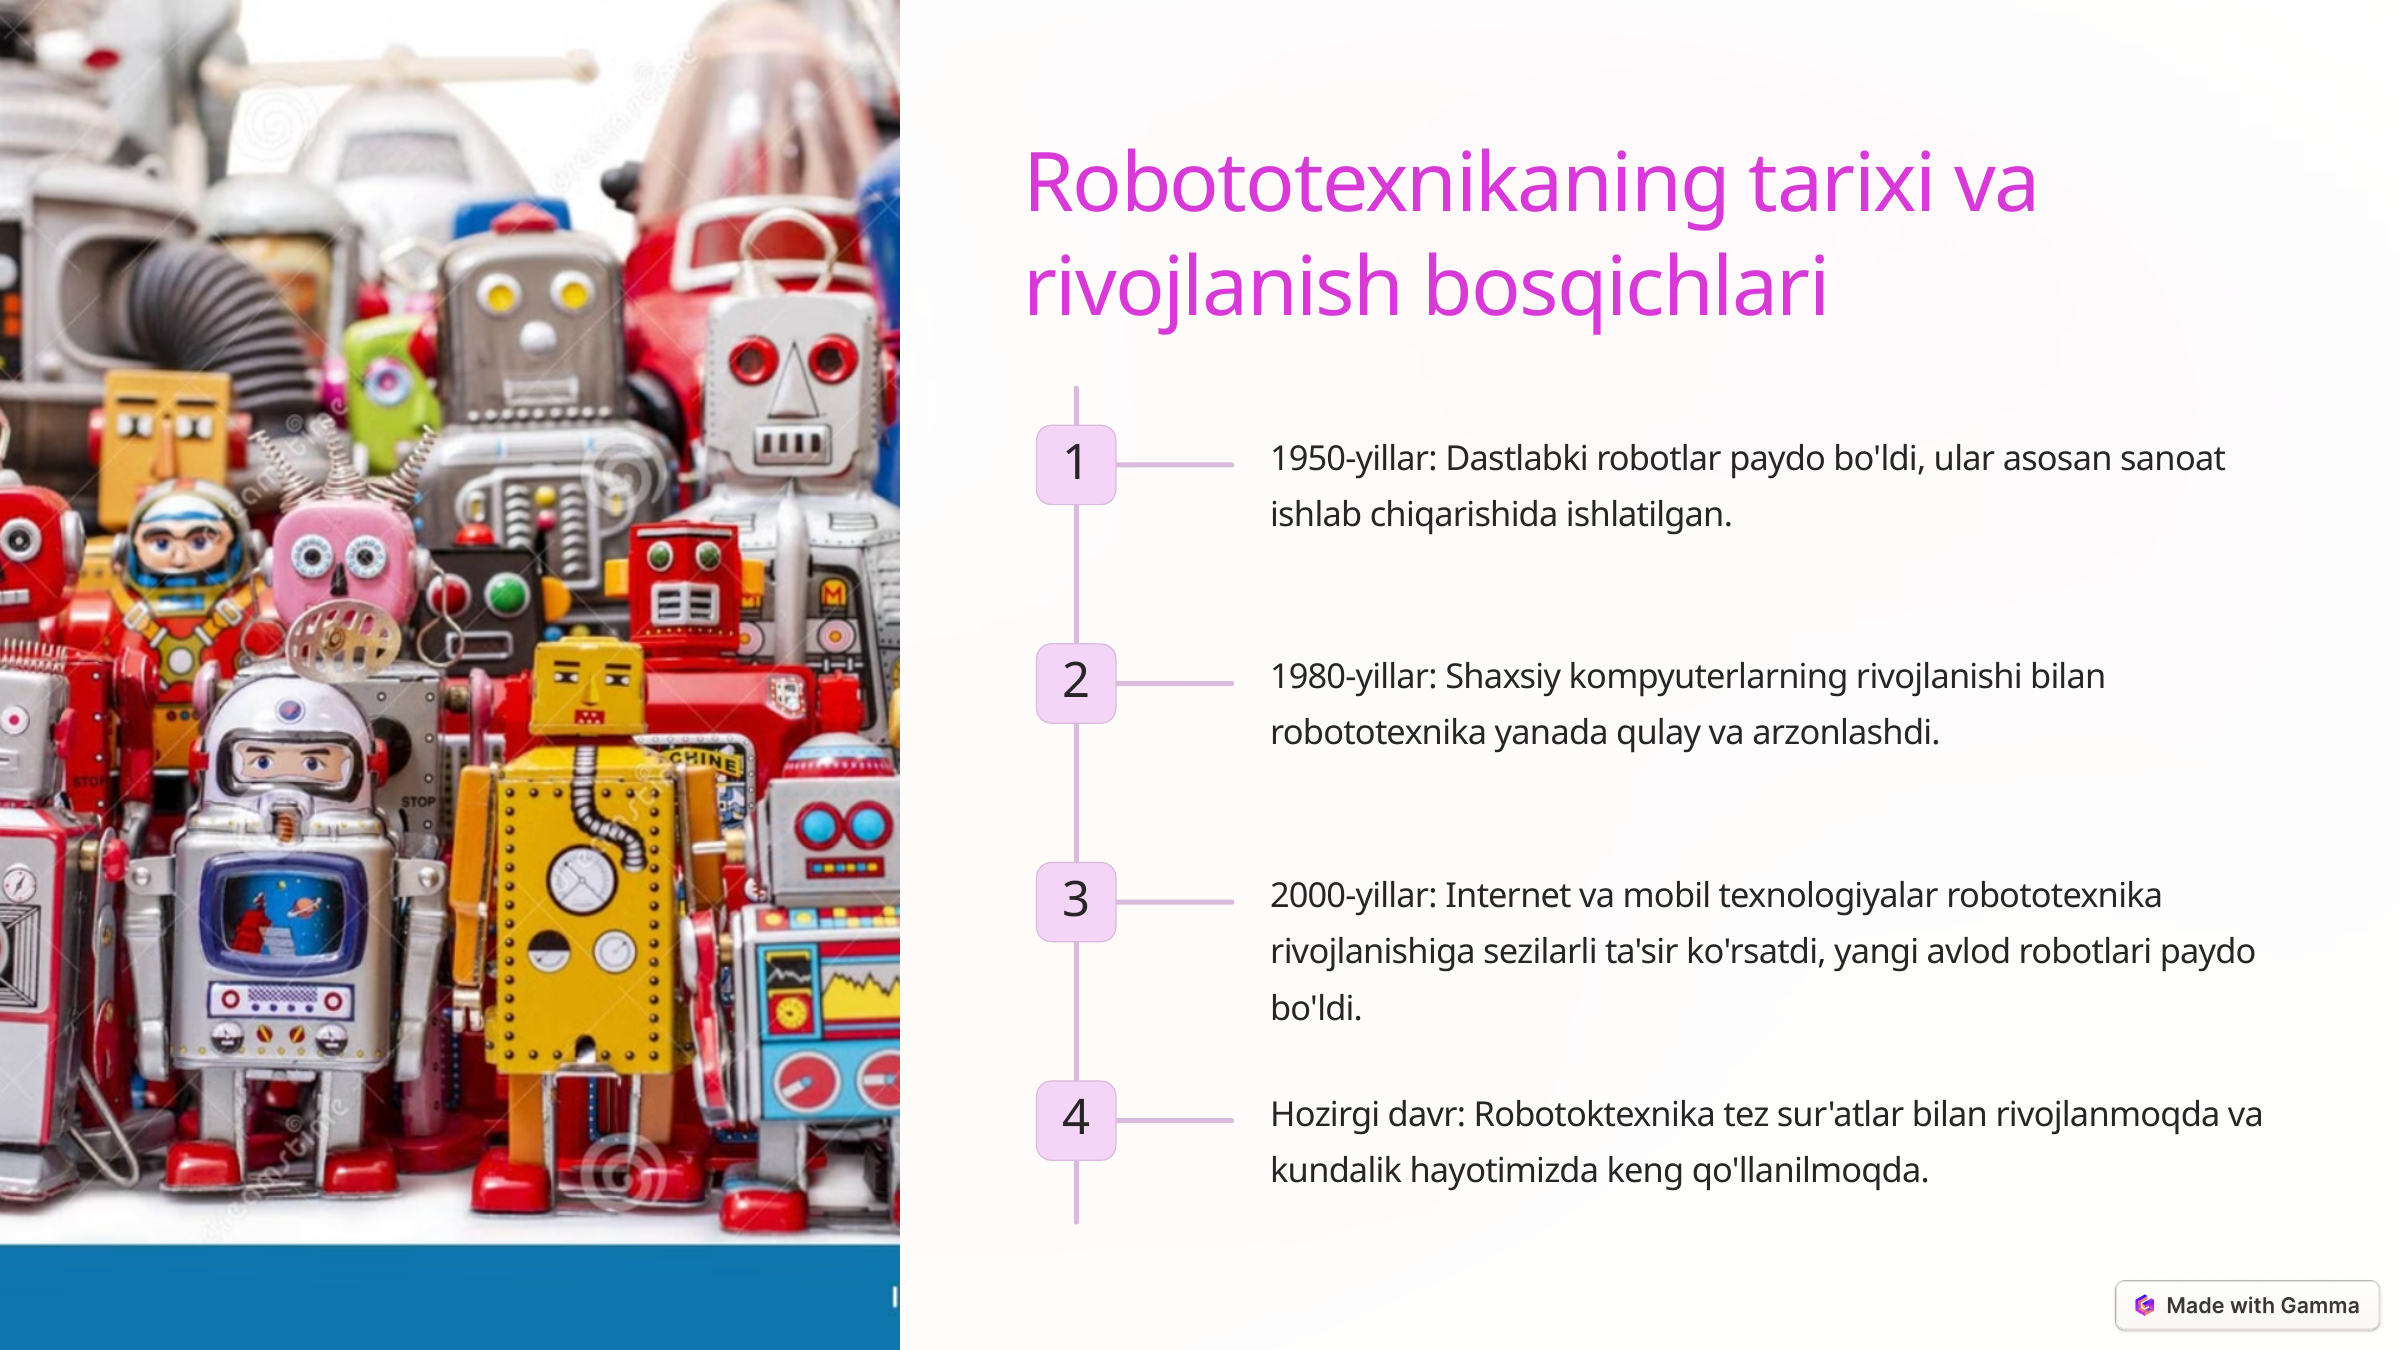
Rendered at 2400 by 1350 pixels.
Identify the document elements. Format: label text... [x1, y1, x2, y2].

text_box 3 [1063, 877, 1089, 927]
text_box 1950-yillar: Dastlabki robotlar paydo bo'ldi, ular asosan sanoat ishlab chiqarishida ishlatilgan. [1270, 420, 2277, 534]
text_box [1073, 1161, 1079, 1225]
picture [0, 0, 900, 1350]
text_box [1073, 724, 1079, 862]
text_box 2 [1063, 658, 1089, 709]
text_box Robototexnikaning tarixi va rivojlanish bosqichlari [1023, 125, 2277, 333]
text_box Hozirgi davr: Robotoktexnika tez sur'atlar bilan rivojlanmoqda va kundalik hayotimizda keng qo'llanilmoqda. [1270, 1076, 2277, 1190]
text_box 1 [1063, 440, 1089, 490]
text_box [1036, 643, 1116, 724]
text_box 1980-yillar: Shaxsiy kompyuterlarning rivojlanishi bilan robototexnika yanada qulay va arzonlashdi. [1270, 639, 2277, 753]
text_box [1073, 942, 1079, 1080]
text_box [1116, 899, 1235, 905]
text_box [1073, 505, 1079, 643]
text_box [1036, 1080, 1116, 1161]
text_box [1116, 462, 1235, 468]
text_box [1116, 681, 1235, 687]
text_box 2000-yillar: Internet va mobil texnologiyalar robototexnika rivojlanishiga sezilarli ta'sir ko'rsatdi, yangi avlod robotlari paydo bo'ldi. [1270, 857, 2277, 971]
text_box [1116, 1118, 1235, 1124]
text_box [1073, 385, 1079, 425]
text_box 4 [1063, 1095, 1089, 1146]
text_box [1036, 425, 1116, 505]
text_box [1036, 862, 1116, 942]
picture [2106, 1271, 2389, 1339]
